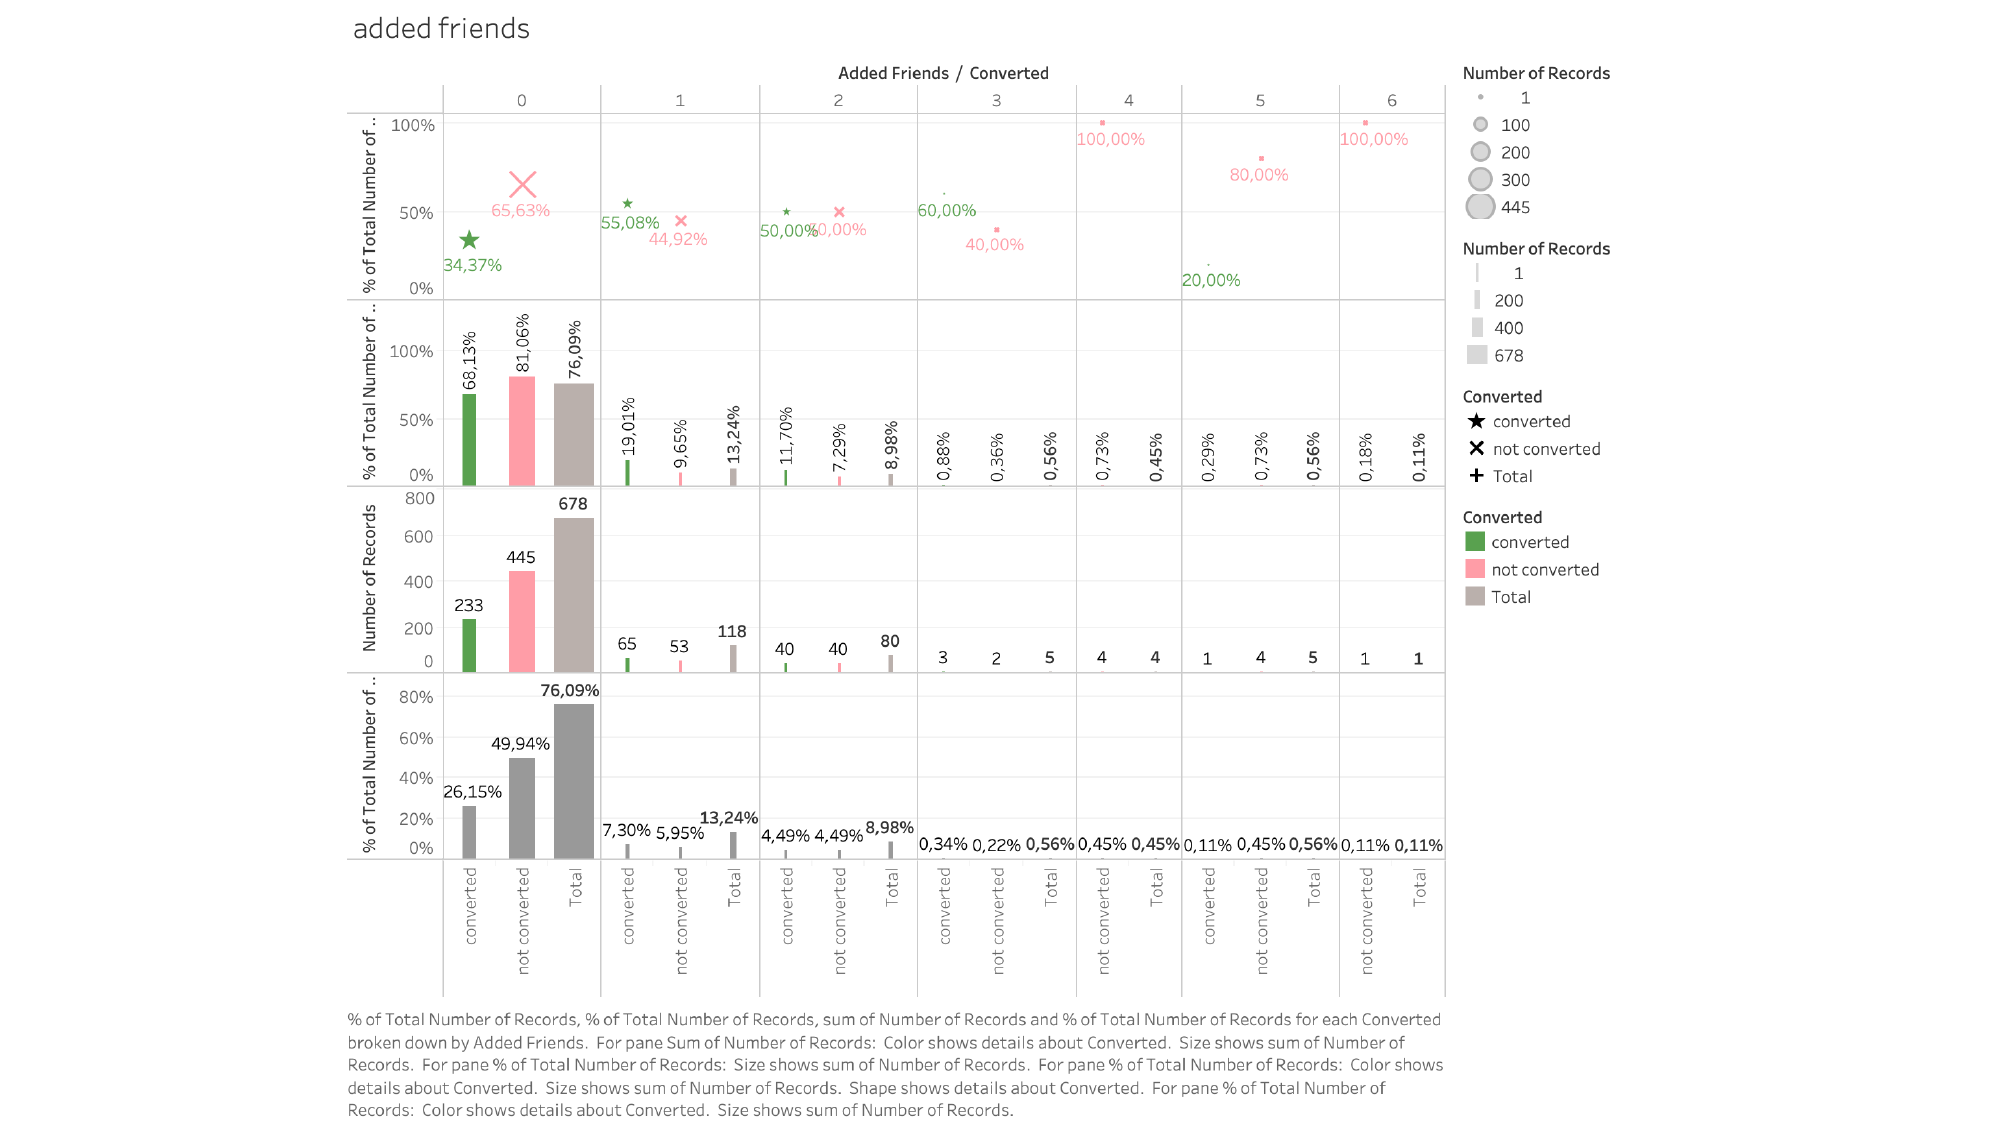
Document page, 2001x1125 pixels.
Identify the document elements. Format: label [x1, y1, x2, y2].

picture [347, 0, 1653, 1125]
